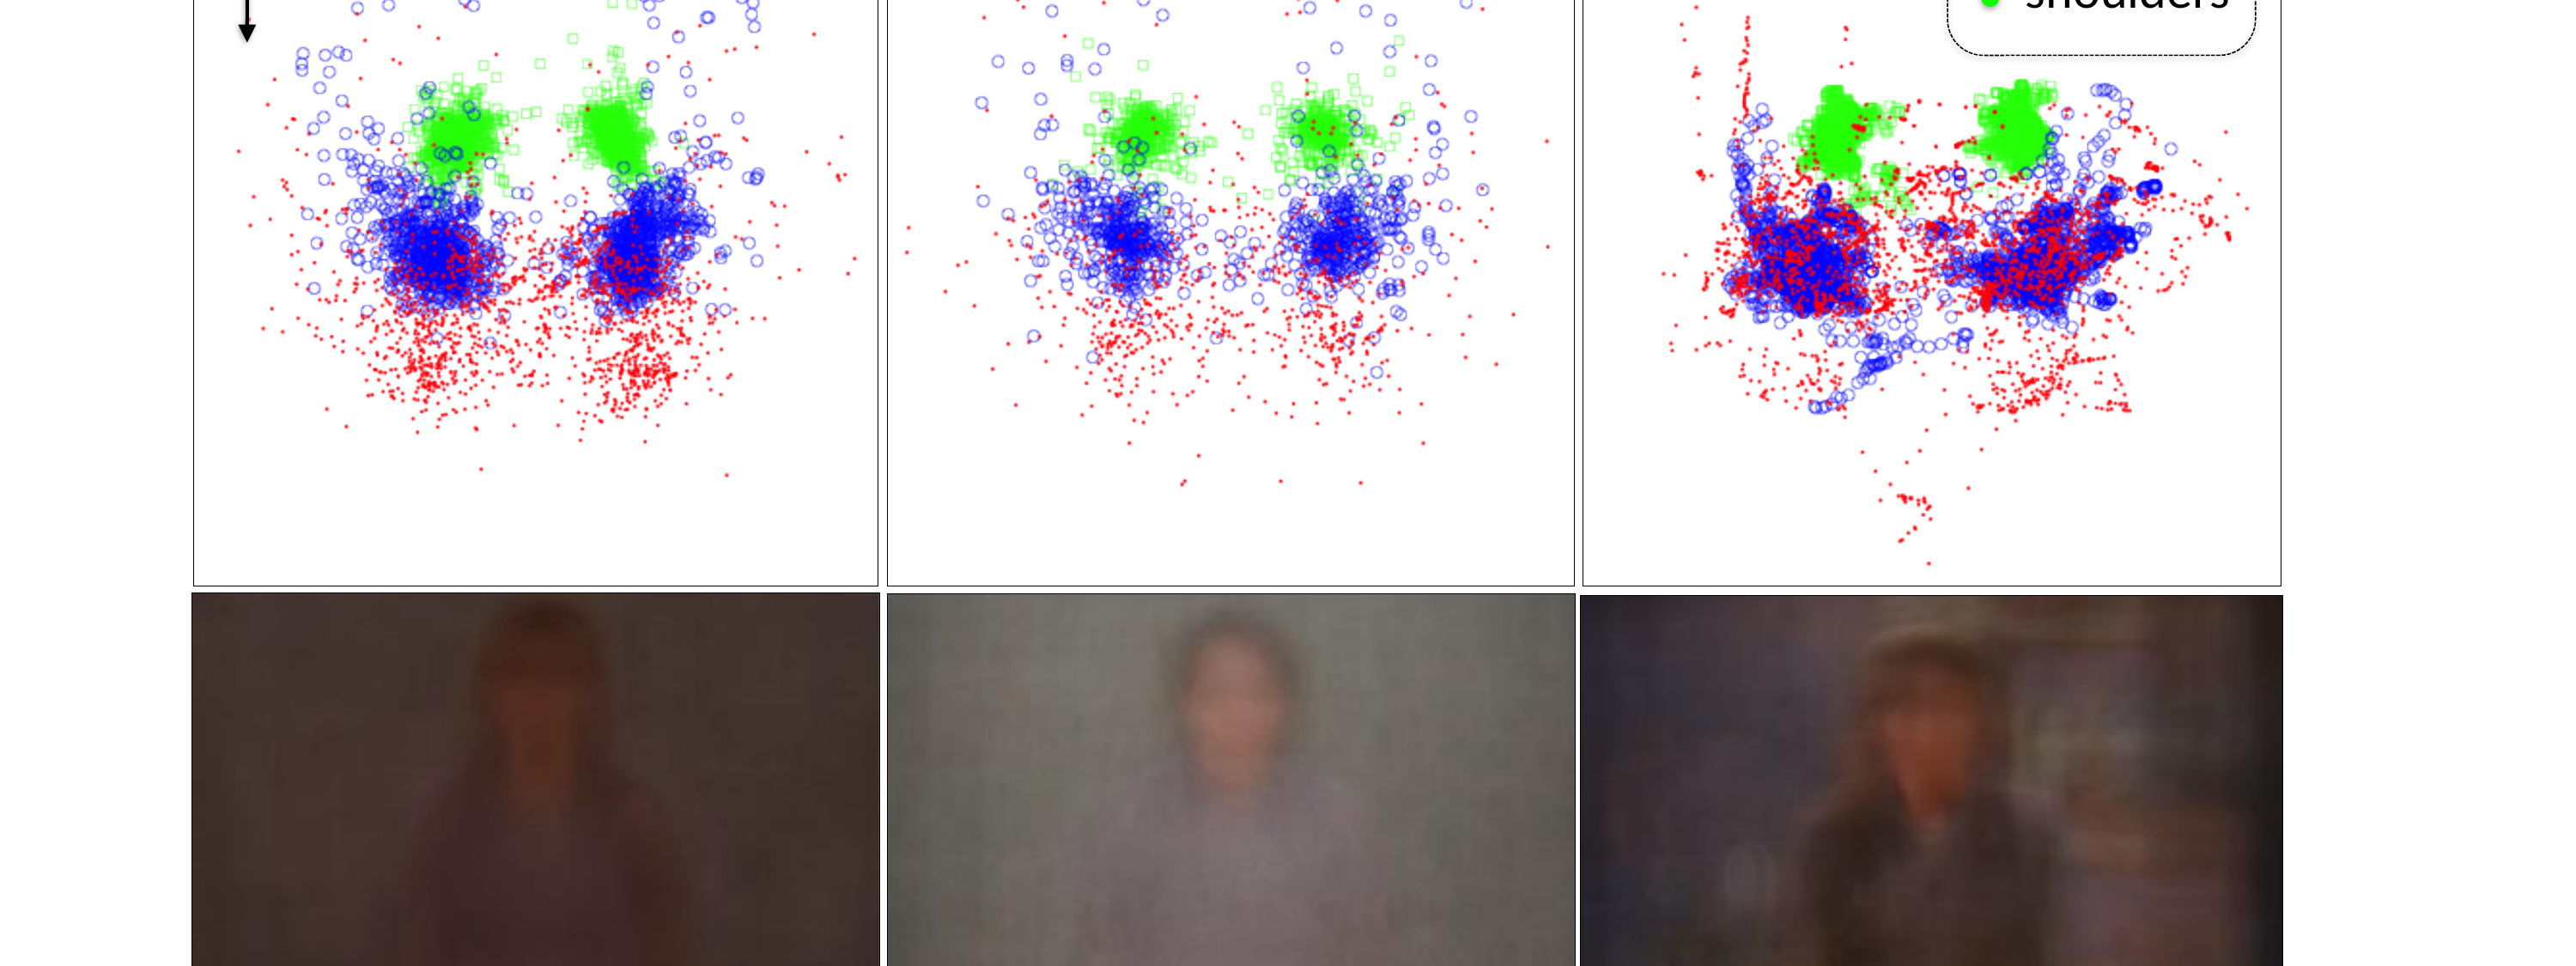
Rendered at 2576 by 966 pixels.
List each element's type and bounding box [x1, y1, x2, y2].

picture [191, 592, 880, 966]
text_box [193, 0, 2281, 587]
picture [886, 593, 1576, 966]
picture [1580, 594, 2284, 966]
